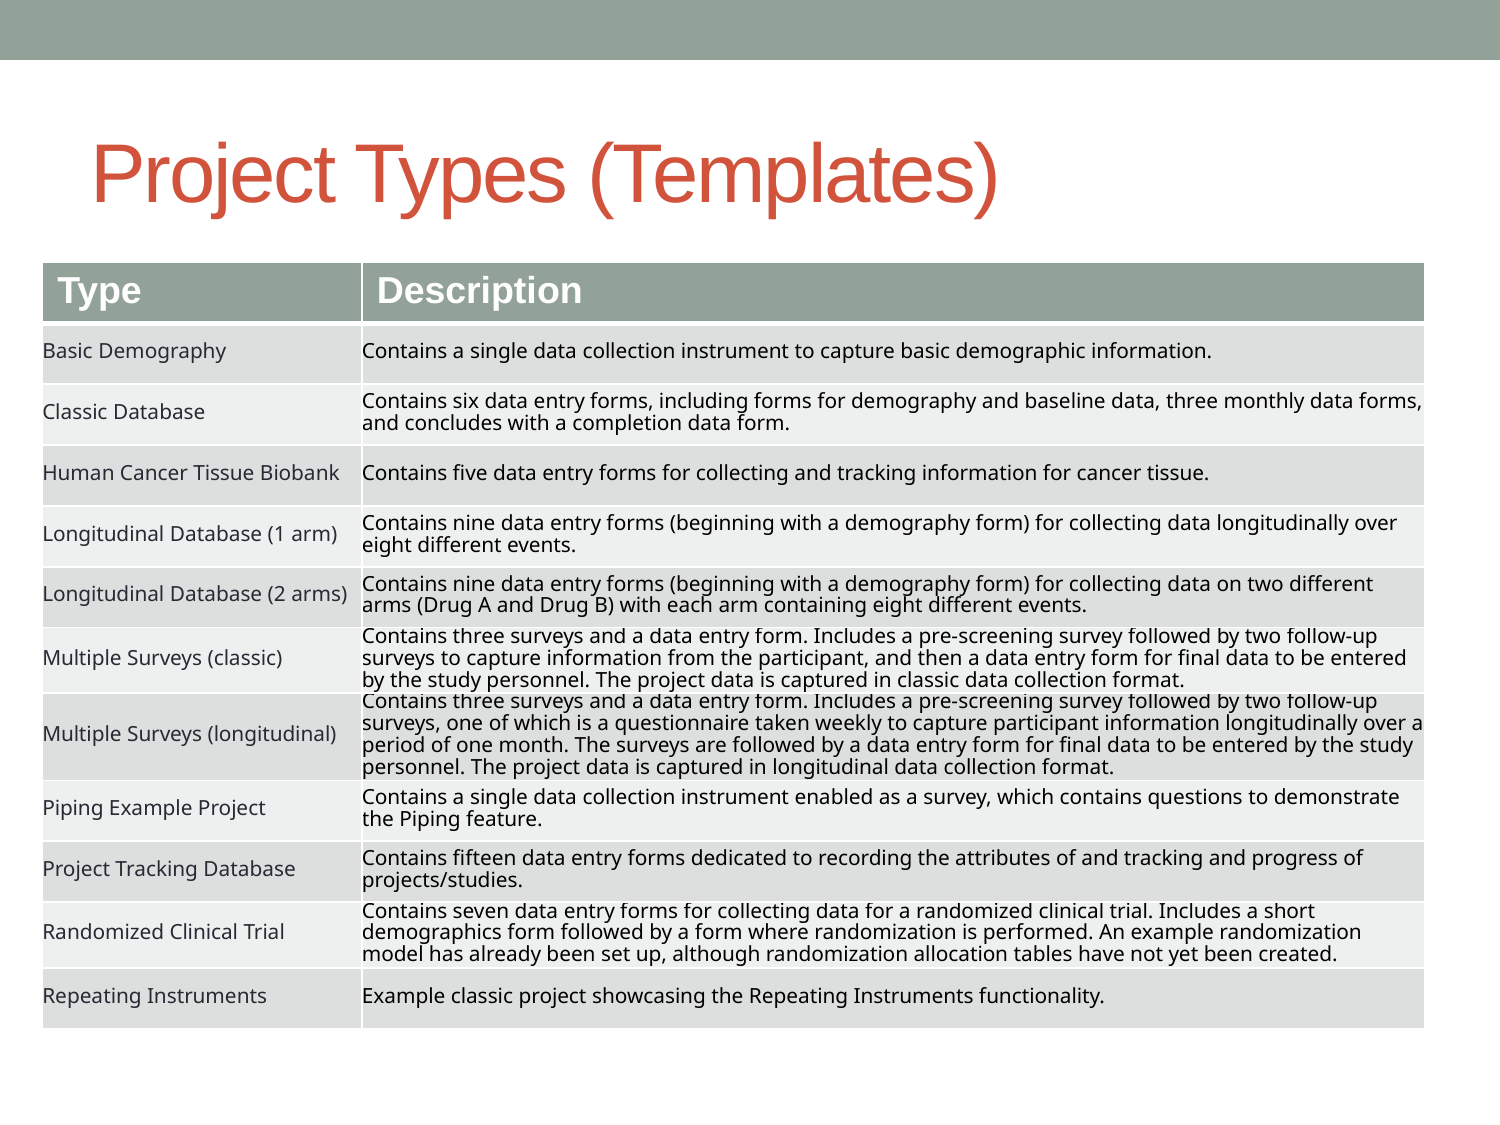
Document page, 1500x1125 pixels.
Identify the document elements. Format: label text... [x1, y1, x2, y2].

table_cell Example classic project showcasing the Repeating Instruments functionality. [363, 969, 1424, 1028]
table_cell Contains nine data entry forms (beginning with a demography form) for collecting data on two different arms (Drug A and Drug B) with each arm containing eight different events. [363, 568, 1424, 627]
table_cell Contains a single data collection instrument enabled as a survey, which contains questions to demonstrate the Piping feature. [363, 781, 1424, 840]
table_cell Contains three surveys and a data entry form. Includes a pre-screening survey followed by two follow-up surveys to capture information from the participant, and then a data entry form for final data to be entered by the study personnel. The project data is captured in classic data collection format. [363, 628, 1424, 692]
table_cell Project Tracking Database [43, 842, 361, 901]
table_cell Classic Database [43, 385, 361, 444]
table_header Type [43, 263, 361, 321]
table_cell Contains a single data collection instrument to capture basic demographic information. [363, 326, 1424, 383]
table_cell Contains nine data entry forms (beginning with a demography form) for collecting data longitudinally over eight different events. [363, 507, 1424, 566]
table_cell Contains five data entry forms for collecting and tracking information for cancer tissue. [363, 446, 1424, 505]
table_cell Basic Demography [43, 326, 361, 383]
table_cell Longitudinal Database (1 arm) [43, 507, 361, 566]
title Project Types (Templates) [75, 87, 1425, 250]
table_cell Longitudinal Database (2 arms) [43, 568, 361, 627]
table_cell Randomized Clinical Trial [43, 903, 361, 967]
table_header Description [363, 263, 1424, 321]
table_cell Multiple Surveys (longitudinal) [43, 694, 361, 780]
table_cell Contains seven data entry forms for collecting data for a randomized clinical trial. Includes a short demographics form followed by a form where randomization is performed. An example randomization model has already been set up, although randomization allocation tables have not yet been created. [363, 903, 1424, 967]
table_cell Contains three surveys and a data entry form. Includes a pre-screening survey followed by two follow-up surveys, one of which is a questionnaire taken weekly to capture participant information longitudinally over a period of one month. The surveys are followed by a data entry form for final data to be entered by the study personnel. The project data is captured in longitudinal data collection format. [363, 694, 1424, 780]
table_cell Contains fifteen data entry forms dedicated to recording the attributes of and tracking and progress of projects/studies. [363, 842, 1424, 901]
table_cell Piping Example Project [43, 781, 361, 840]
table_cell Contains six data entry forms, including forms for demography and baseline data, three monthly data forms, and concludes with a completion data form. [363, 385, 1424, 444]
table_cell Human Cancer Tissue Biobank [43, 446, 361, 505]
table_cell Repeating Instruments [43, 969, 361, 1028]
table_cell Multiple Surveys (classic) [43, 628, 361, 692]
